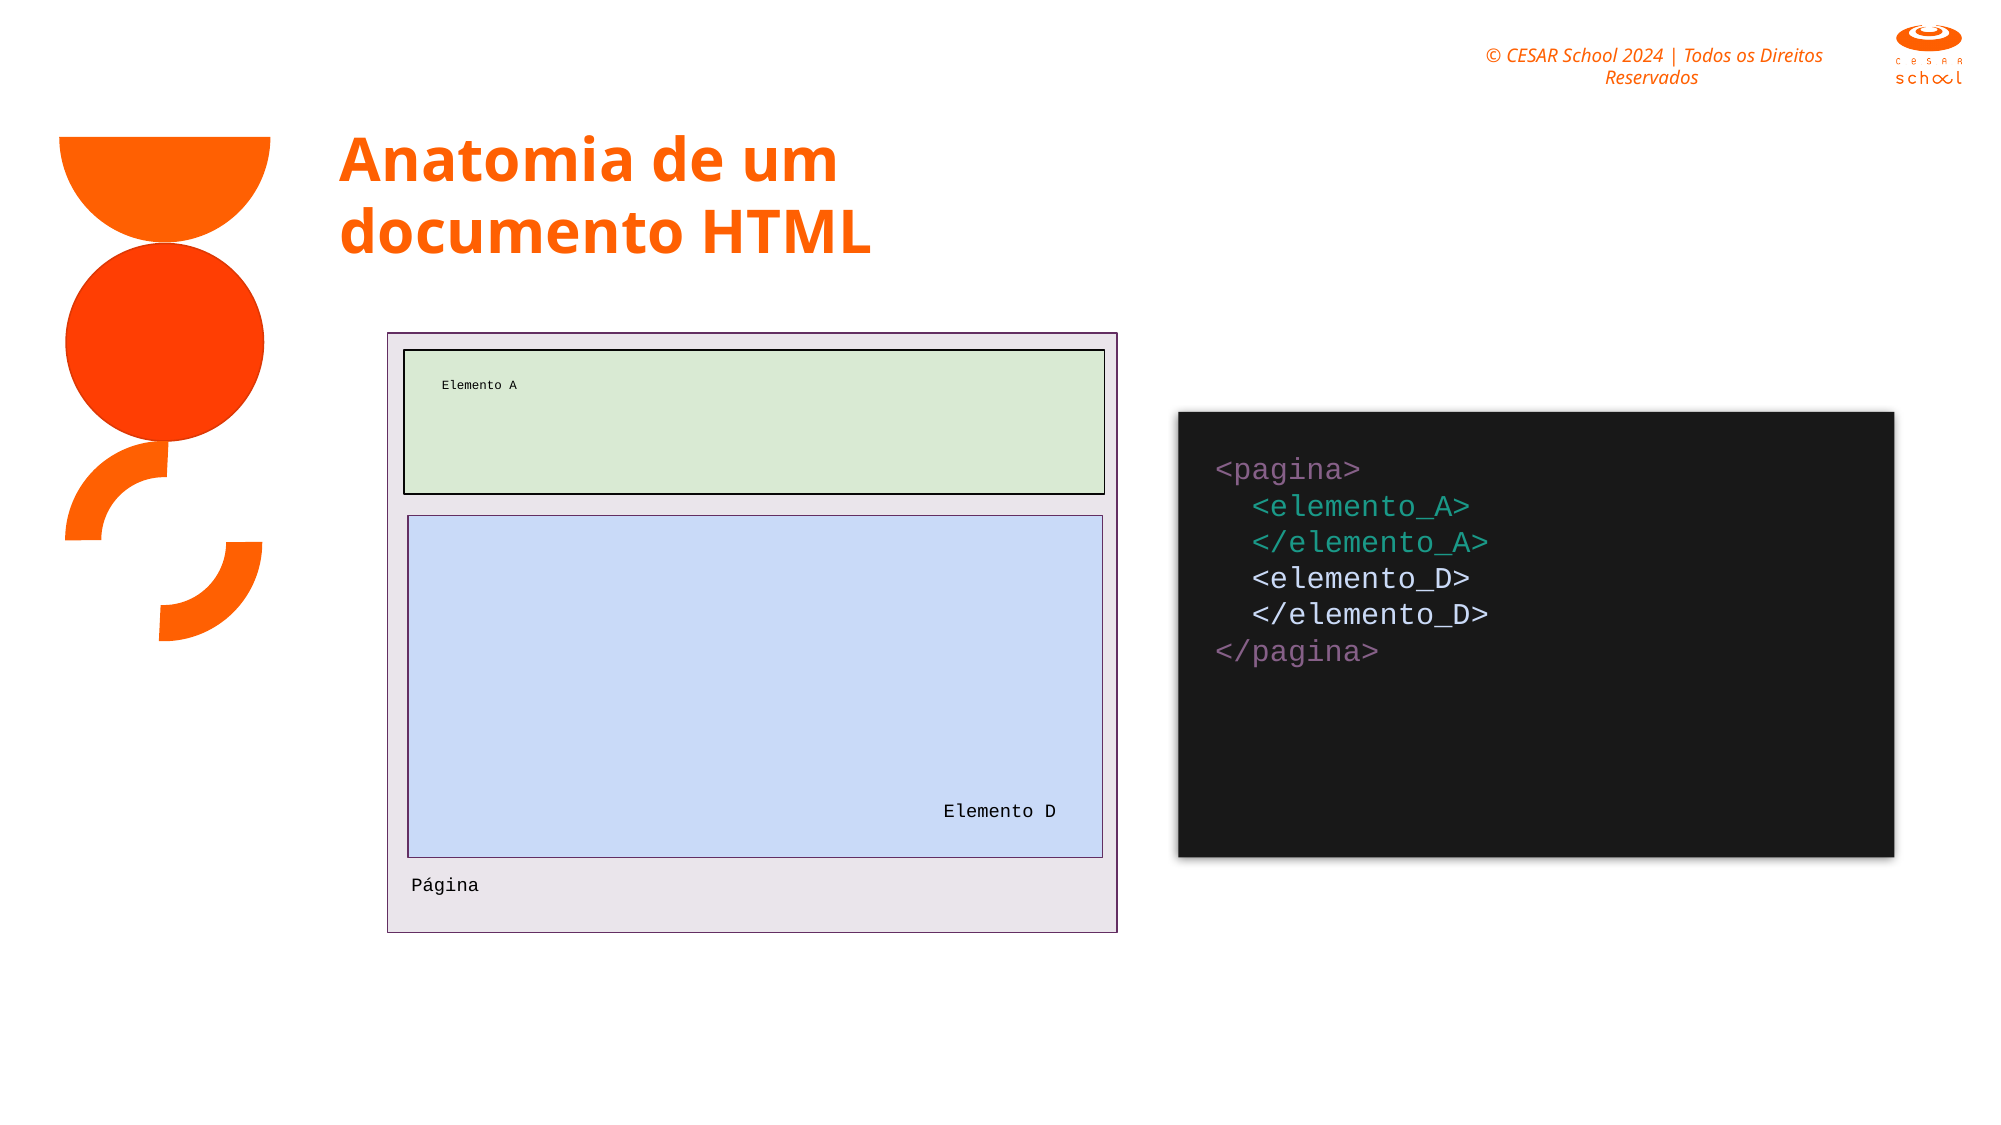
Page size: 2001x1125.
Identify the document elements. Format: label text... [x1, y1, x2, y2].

text_box [66, 243, 264, 439]
text_box <pagina> <elemento_A> </elemento_A> <elemento_D> </elemento_D> </pagina> [1200, 434, 1809, 683]
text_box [1432, 25, 1963, 85]
text_box Anatomia de um documento HTML [324, 105, 1120, 200]
text_box [59, 136, 271, 243]
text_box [64, 440, 263, 642]
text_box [387, 332, 1118, 933]
text_box [1178, 411, 1895, 858]
